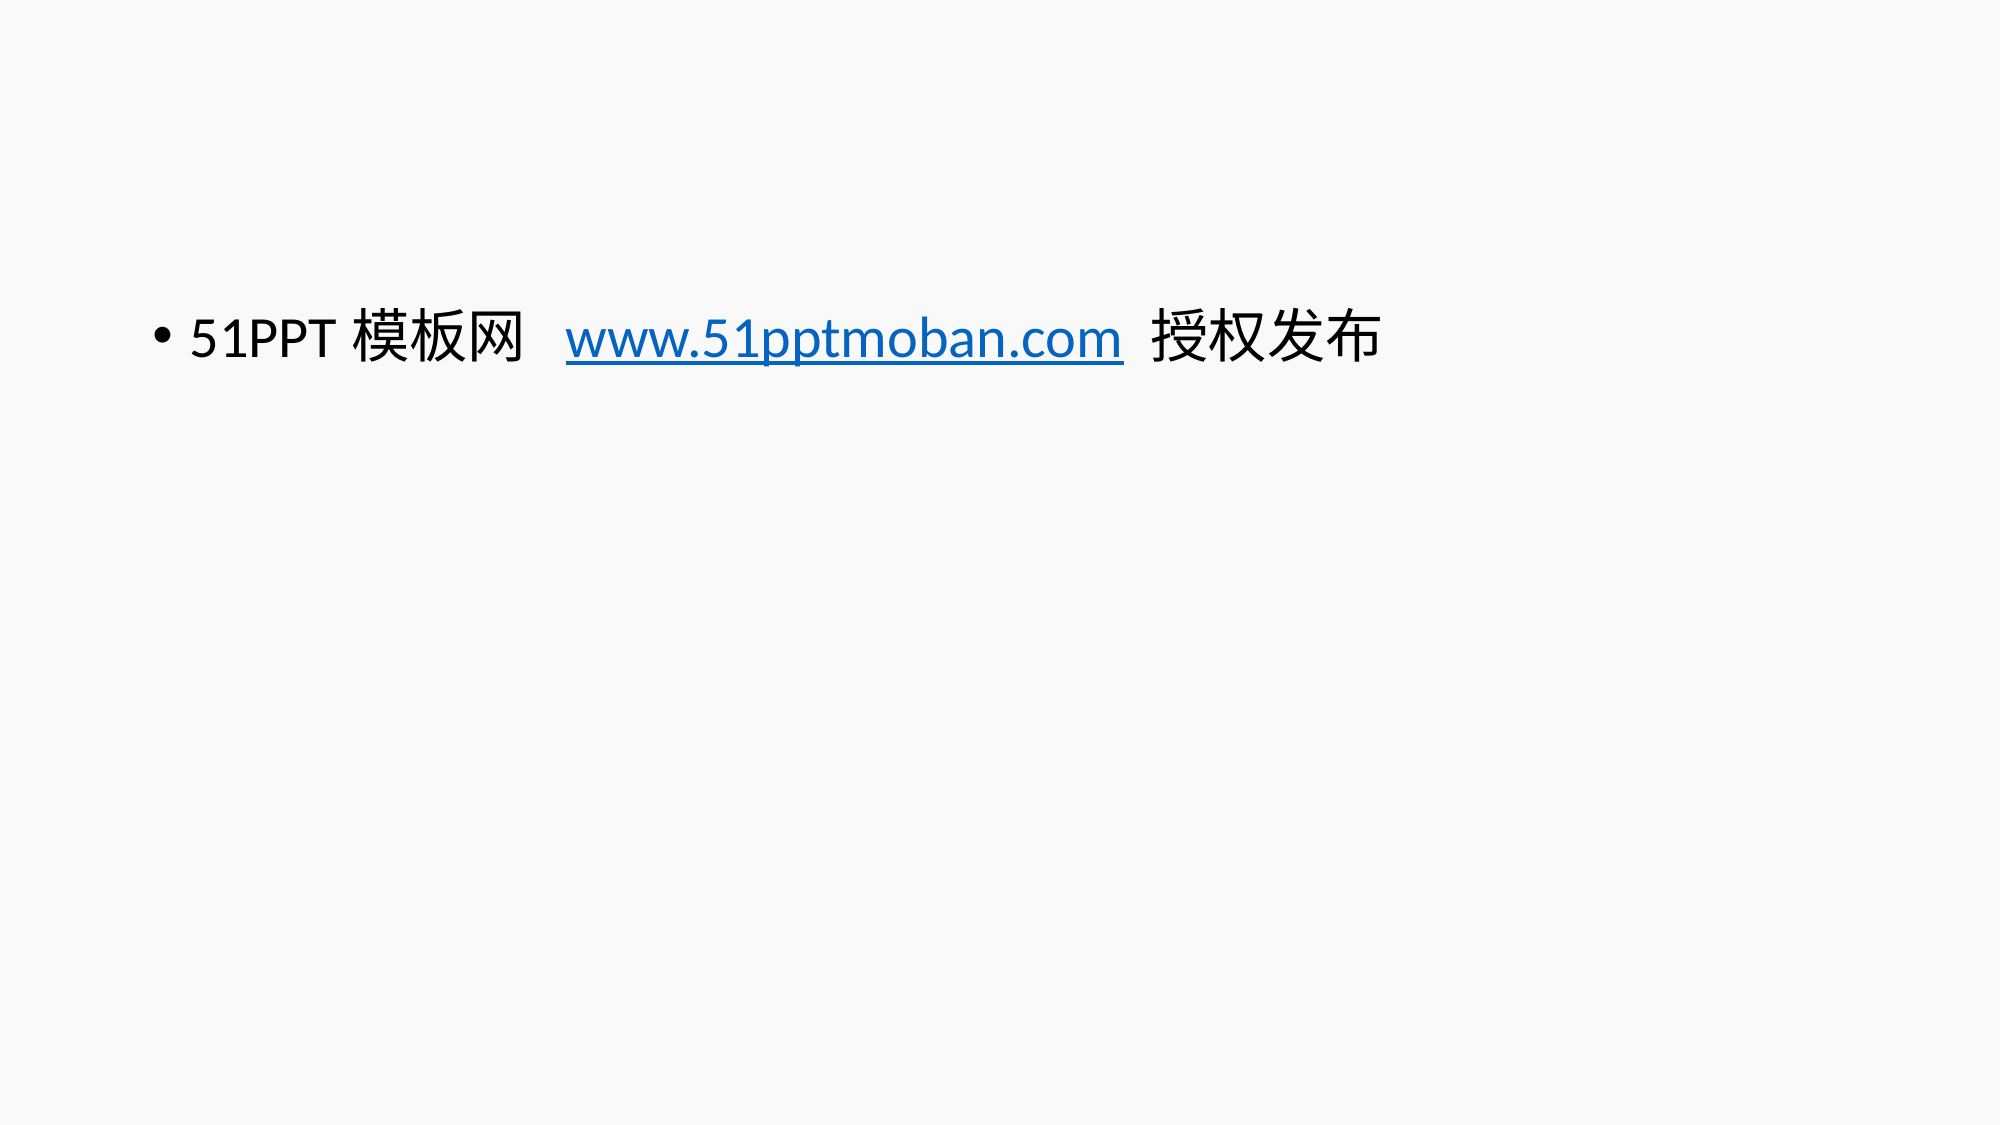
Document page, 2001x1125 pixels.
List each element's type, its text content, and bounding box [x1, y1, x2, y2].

list 51PPT模板网 www.51pptmoban.com 授权发布 [137, 299, 1863, 1014]
